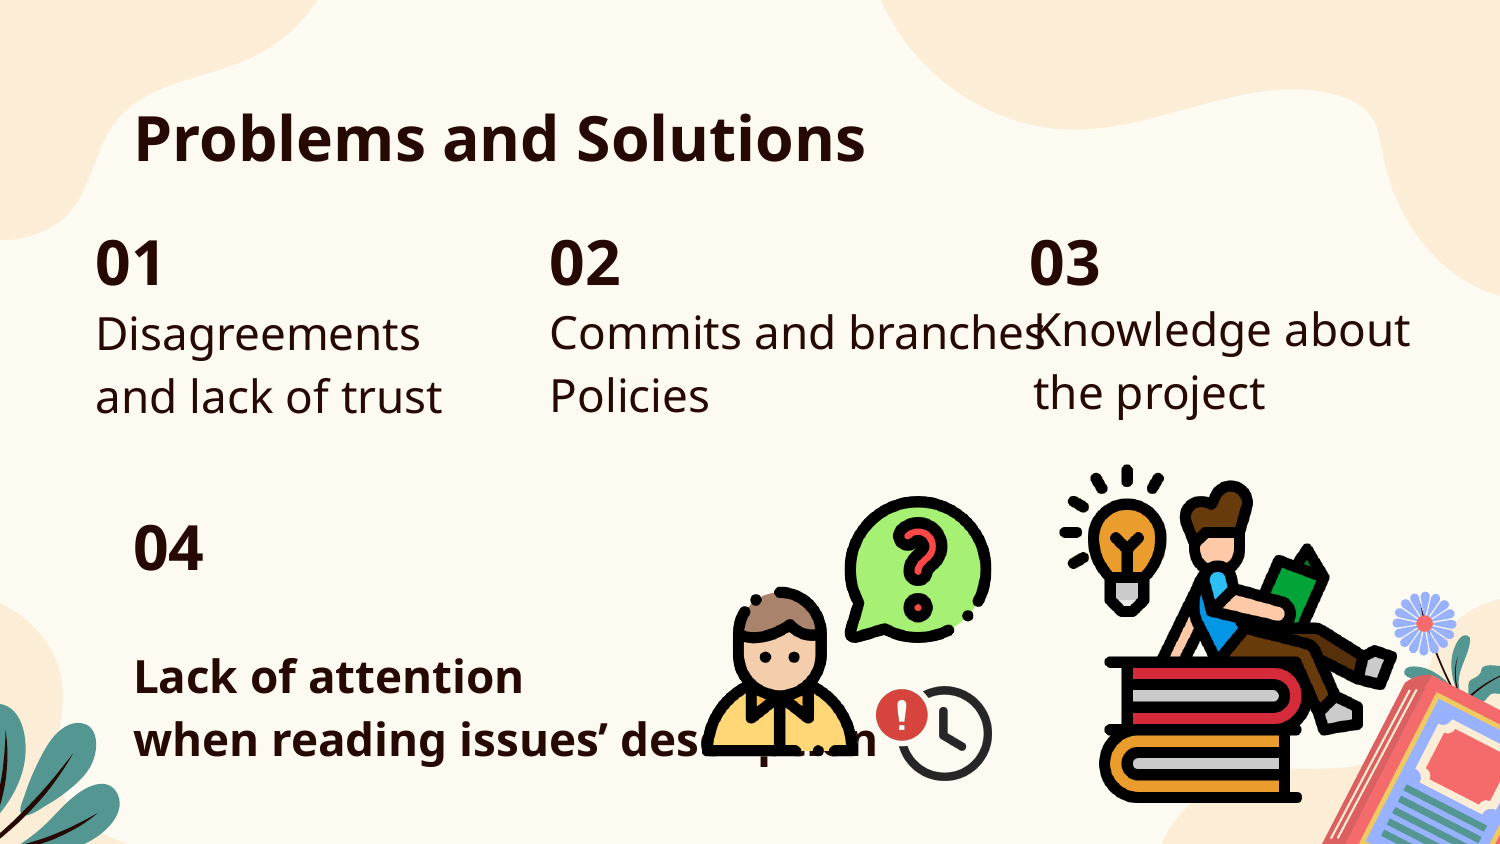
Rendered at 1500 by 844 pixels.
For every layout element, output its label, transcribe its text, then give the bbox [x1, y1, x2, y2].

picture [702, 481, 992, 781]
title 03 [1014, 218, 1144, 292]
subtitle Disagreements and lack of trust [80, 357, 534, 438]
title 04 [118, 502, 248, 577]
subtitle Commits and branches Policies [534, 357, 1071, 438]
title 02 [534, 218, 665, 292]
subtitle Knowledge about the project [1018, 354, 1500, 434]
picture [1047, 453, 1409, 814]
title 01 [80, 218, 210, 292]
subtitle Lack of attention when reading issues’ description [118, 700, 870, 781]
title Problems and Solutions [118, 72, 1382, 167]
